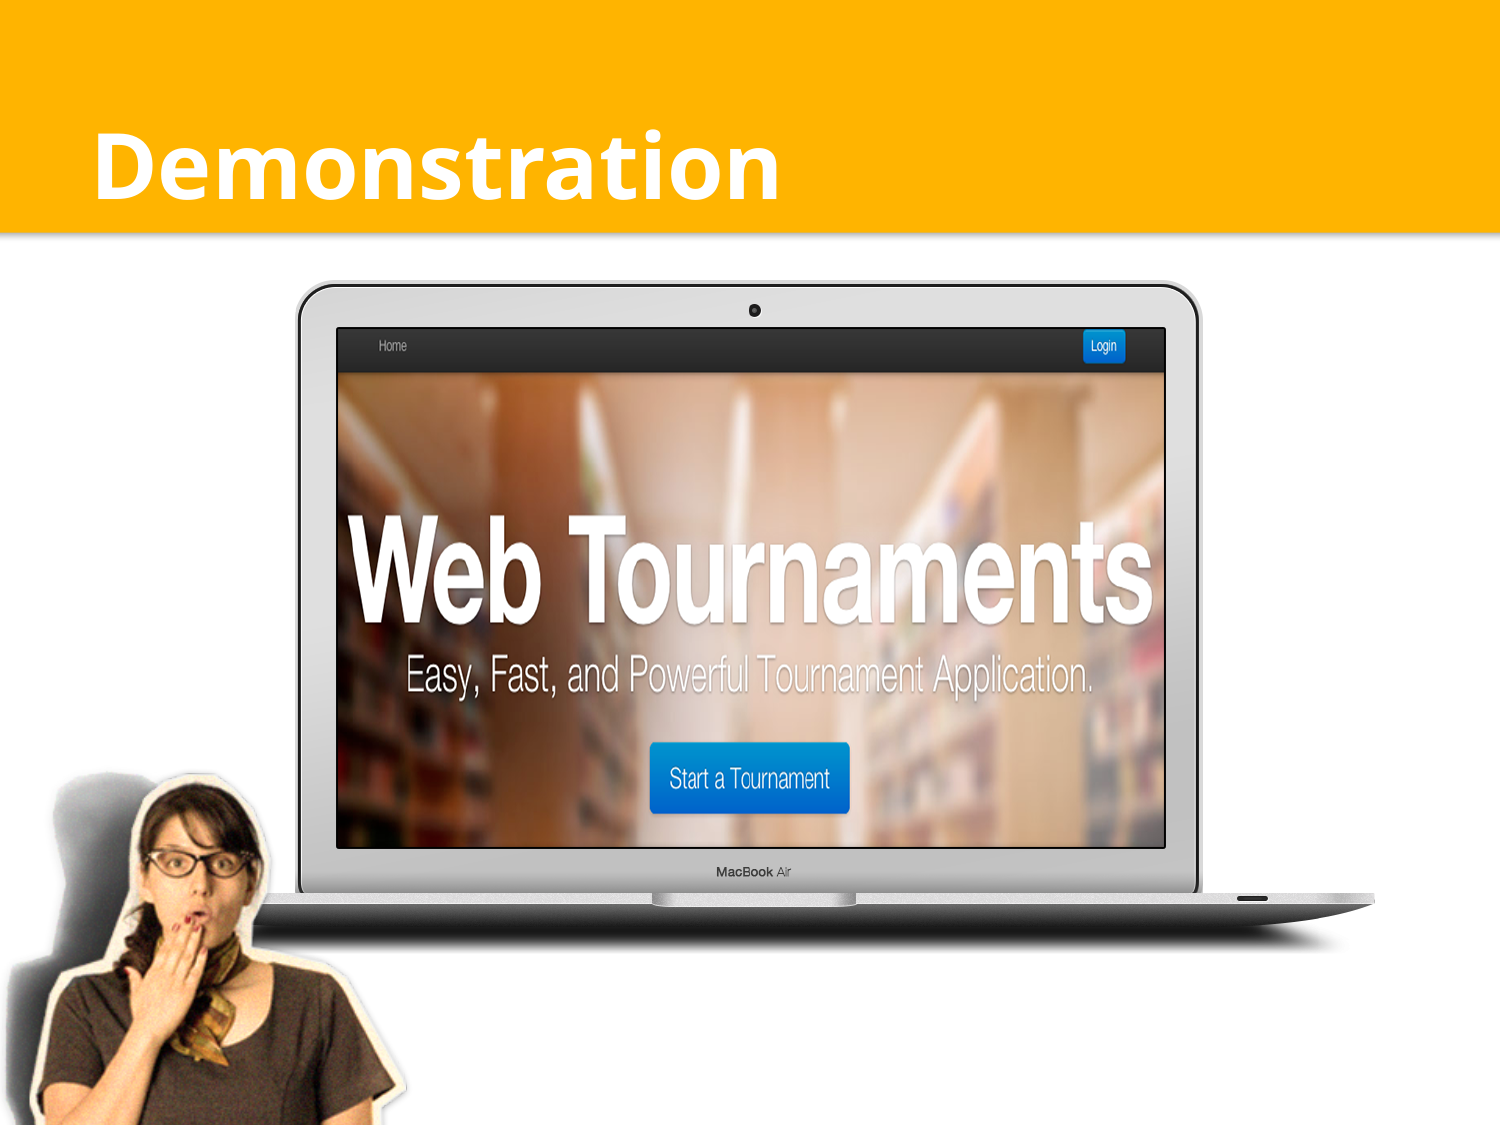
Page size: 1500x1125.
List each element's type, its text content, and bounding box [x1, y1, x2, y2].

title Demonstration [75, 14, 1425, 233]
picture [0, 279, 1376, 1125]
text_box [0, 0, 1500, 233]
